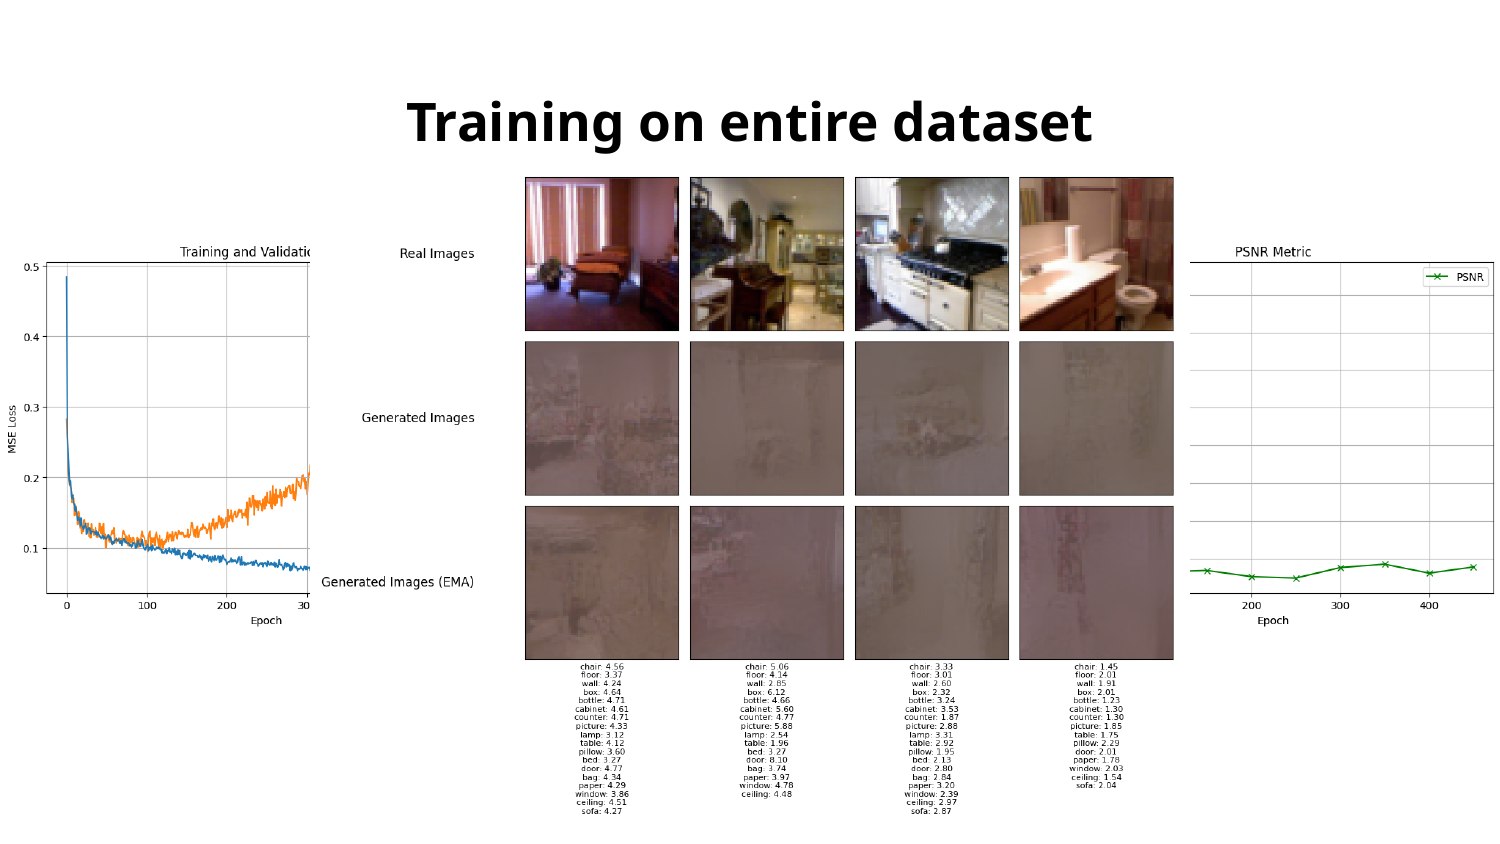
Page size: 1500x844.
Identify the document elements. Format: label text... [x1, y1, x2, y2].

title Training on entire dataset [51, 72, 1449, 167]
picture [0, 166, 1500, 827]
